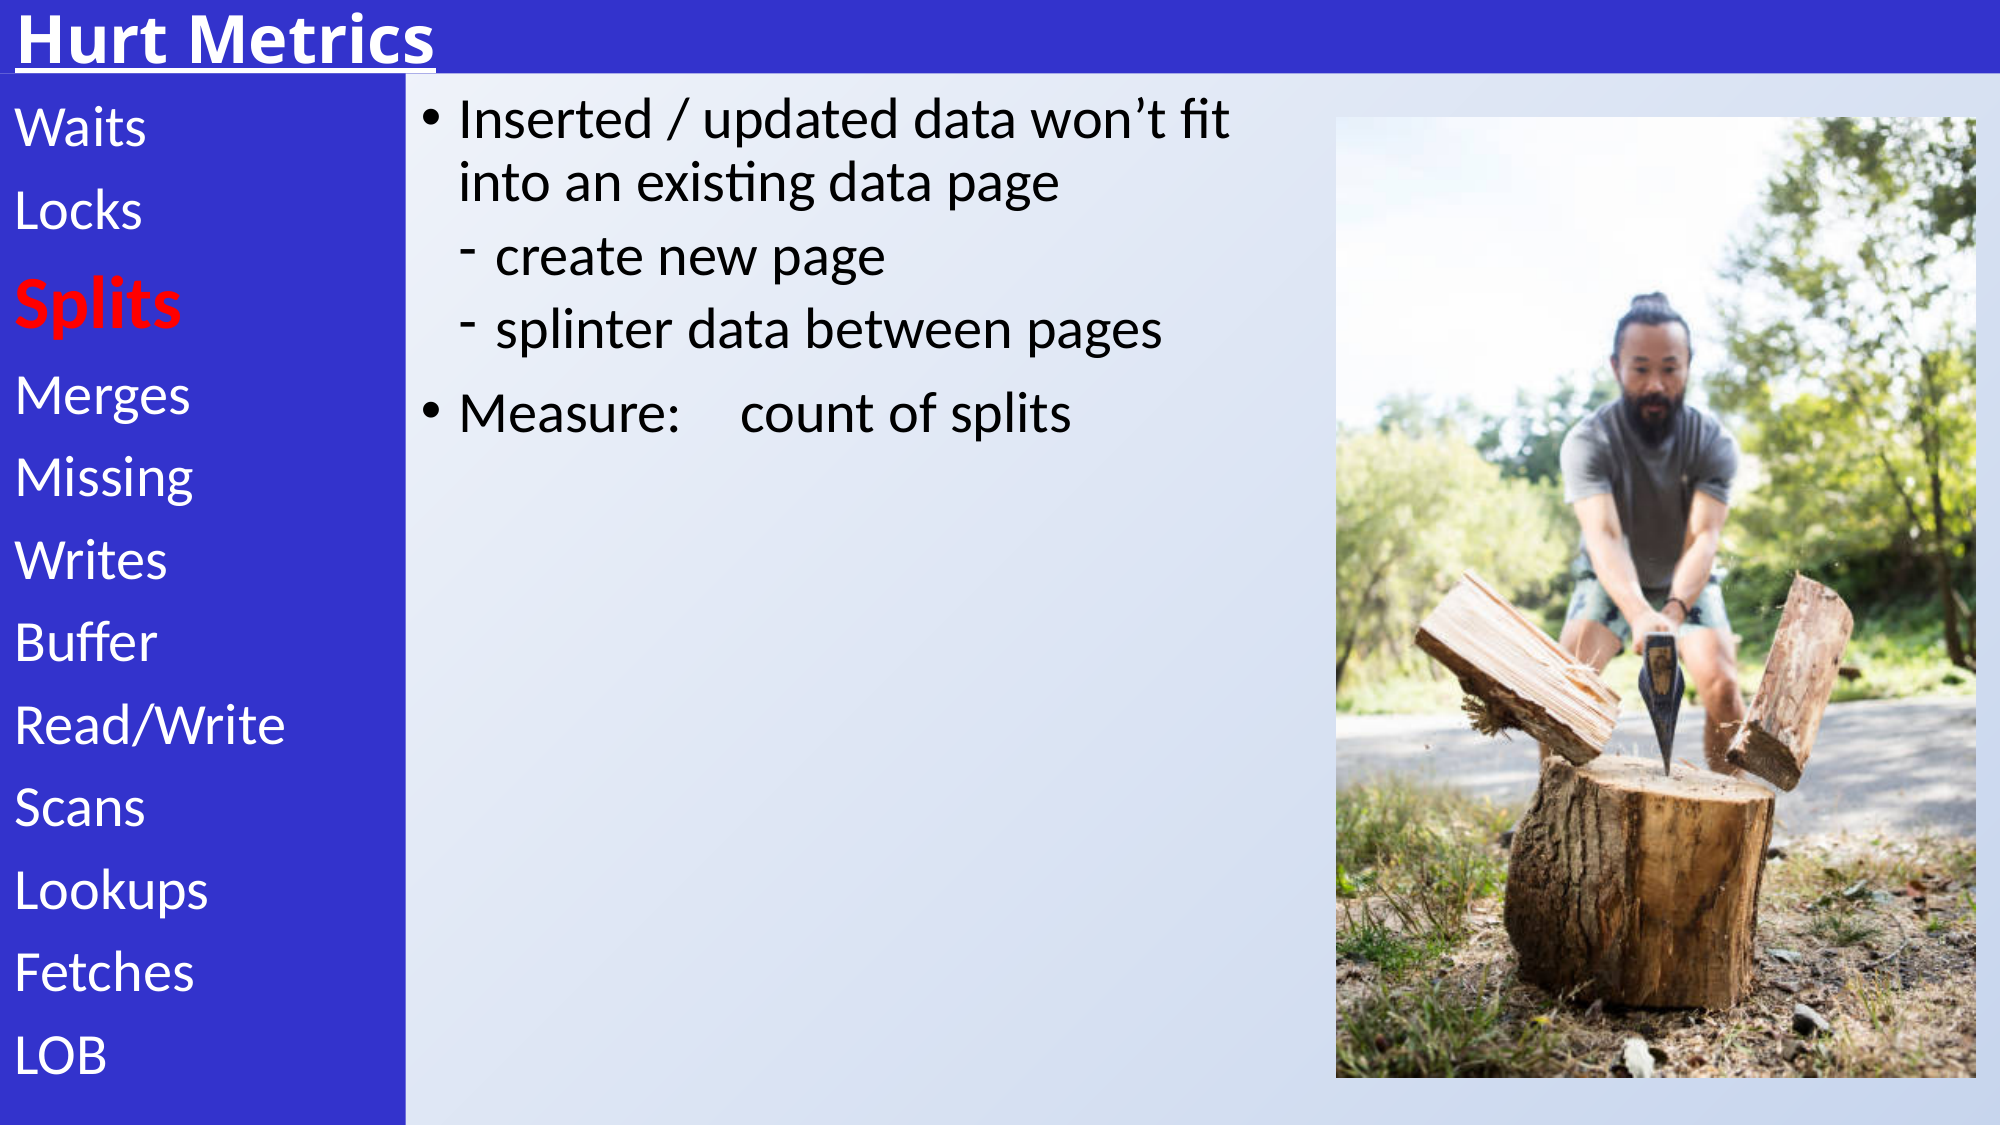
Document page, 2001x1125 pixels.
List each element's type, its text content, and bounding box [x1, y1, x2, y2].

title Hurt Metrics [0, 0, 2000, 73]
list Waits Locks Splits Merges Missing Writes Buffer Read/Write Scans Lookups Fetches LOB [0, 73, 406, 1125]
list Inserted / updated data won’t fit into an existing data page create new page splinter data between pages Measure: count of splits [406, 73, 2000, 1077]
picture [1335, 117, 1976, 1078]
